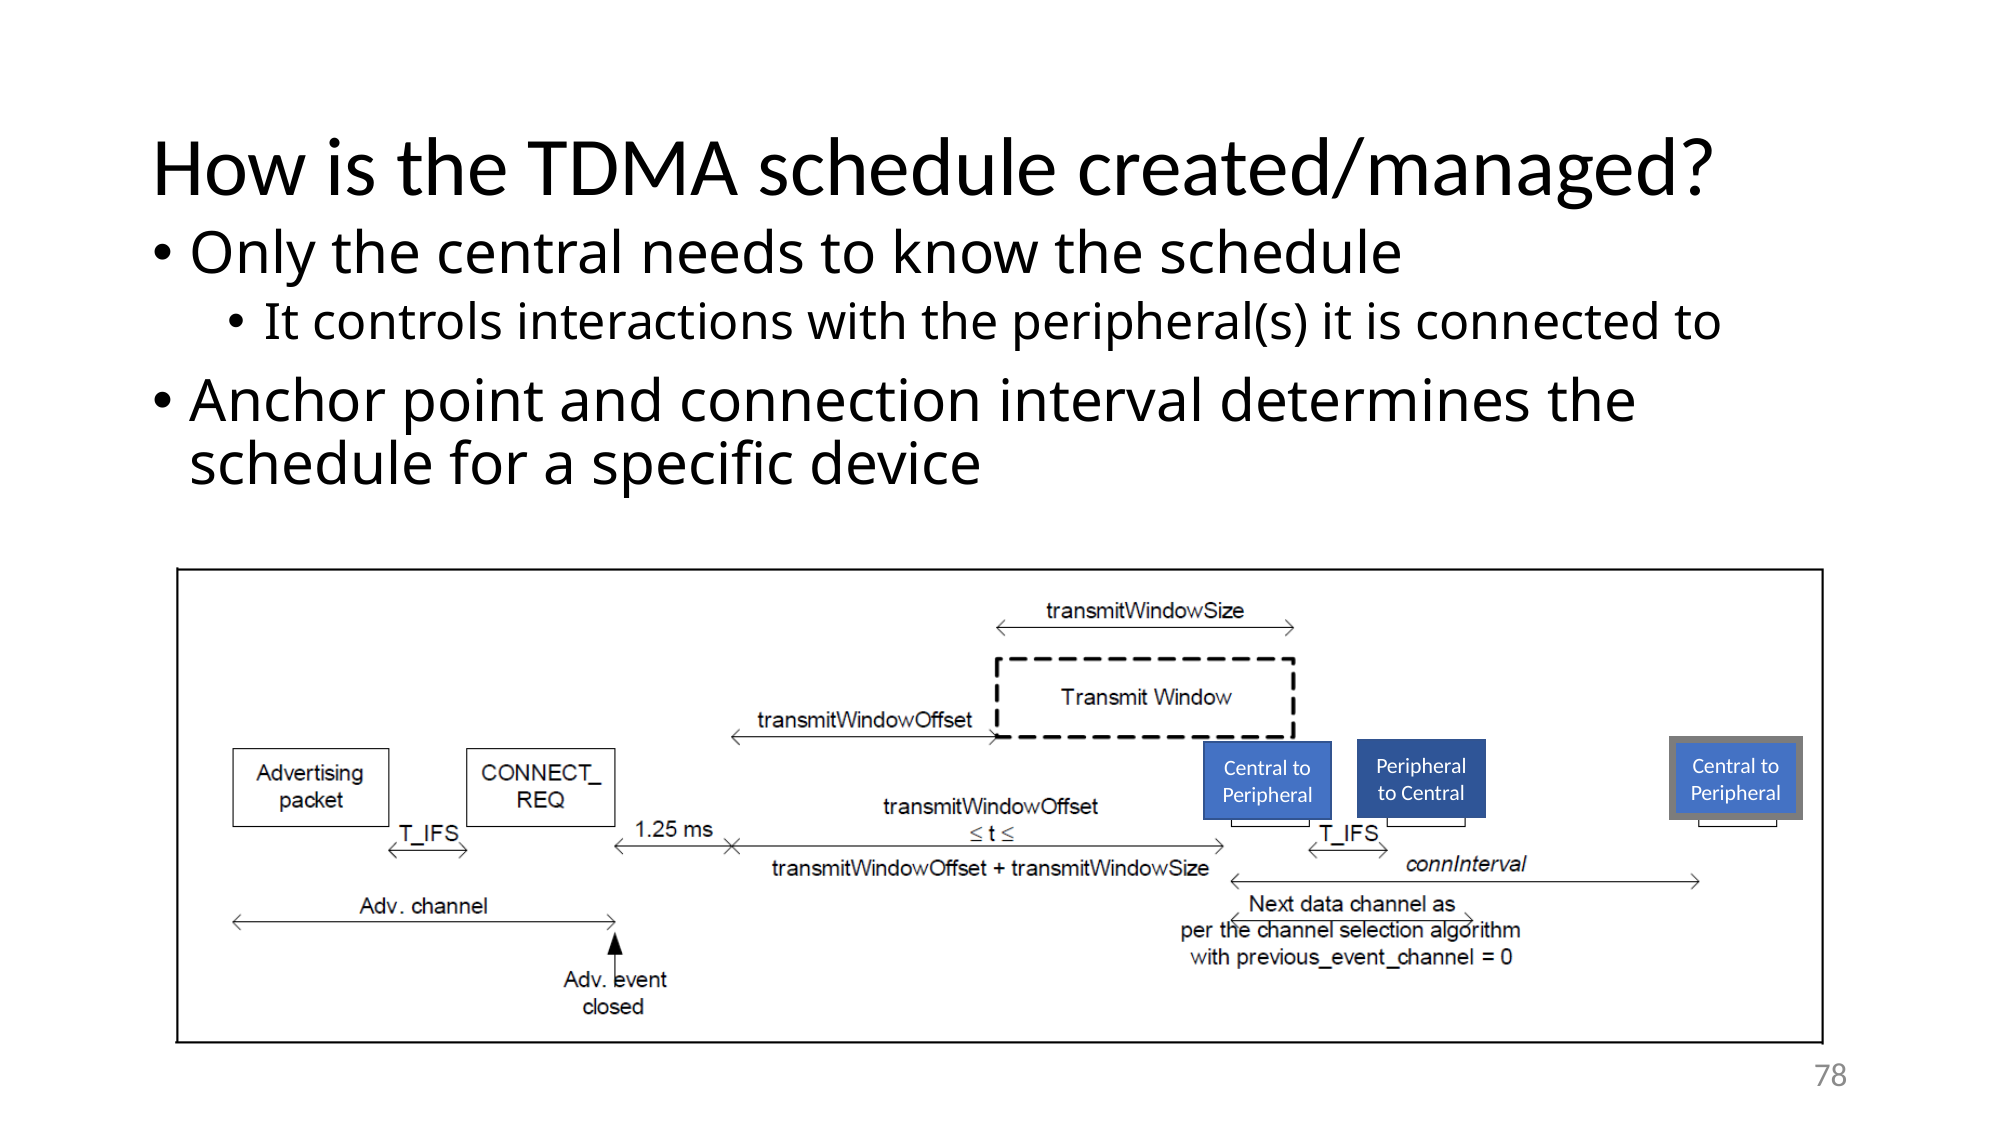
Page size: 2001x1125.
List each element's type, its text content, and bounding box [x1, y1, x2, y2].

picture [172, 562, 1827, 1050]
slide_number 78 [1412, 1042, 1863, 1103]
title How is the TDMA schedule created/managed? [137, 59, 1863, 215]
list Only the central needs to know the schedule It controls interactions with the peripheral(s) it is connected to Anchor point and connection interval determines the schedule for a specific device [137, 215, 1863, 930]
